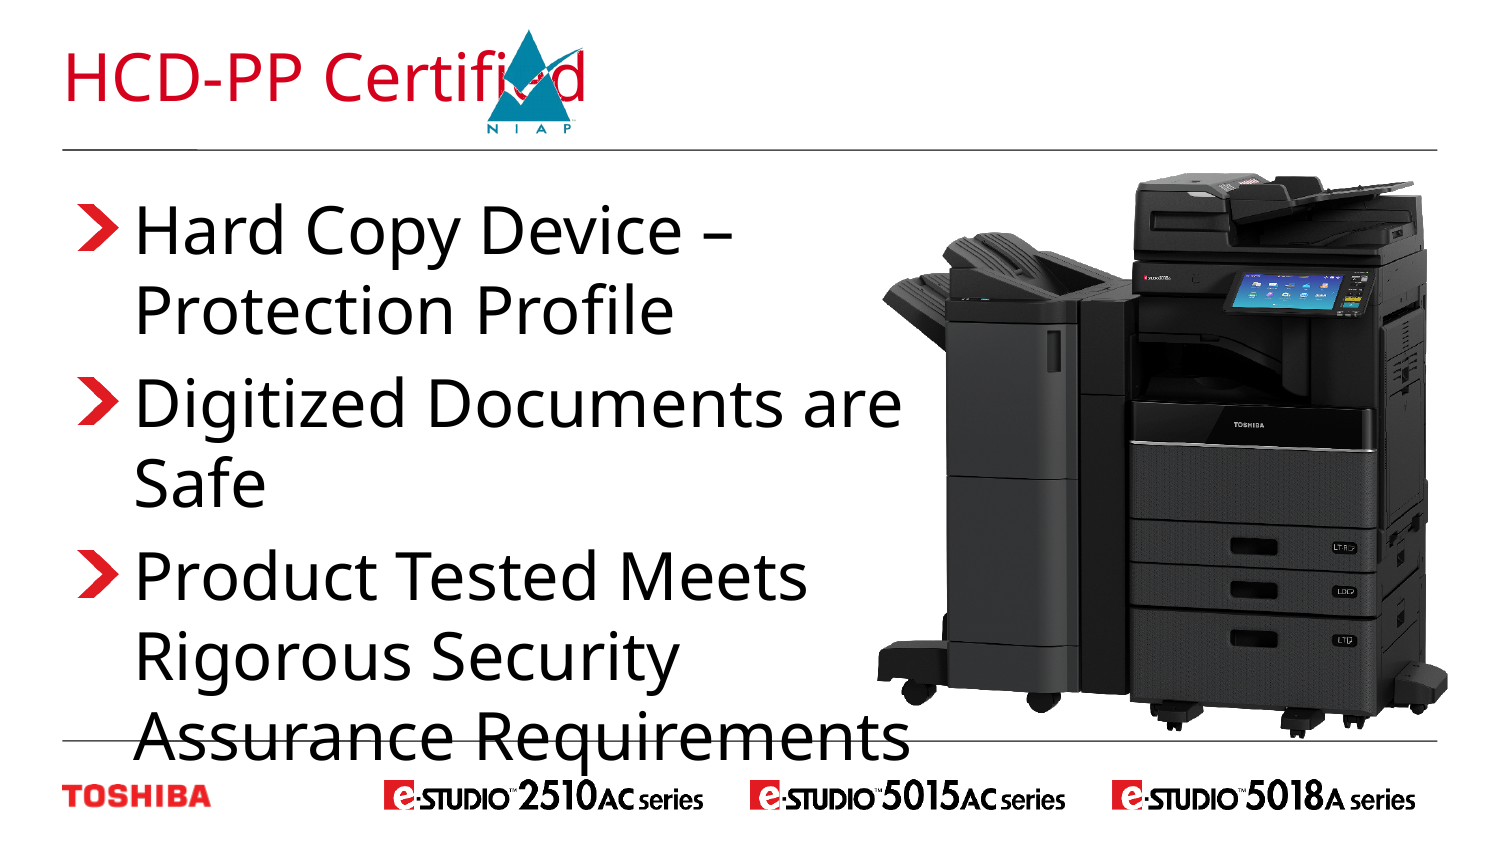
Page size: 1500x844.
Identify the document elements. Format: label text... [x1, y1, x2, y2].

picture [384, 779, 703, 810]
picture [62, 784, 244, 814]
picture [487, 28, 583, 134]
picture [77, 204, 119, 251]
picture [77, 377, 119, 425]
picture [77, 550, 119, 598]
list HCD-PP Certified [62, 34, 1450, 147]
list Hard Copy Device – Protection Profile Digitized Documents are Safe Product Tested Meets Rigorous Security Assurance Requirements [62, 187, 869, 685]
picture [750, 133, 1473, 810]
